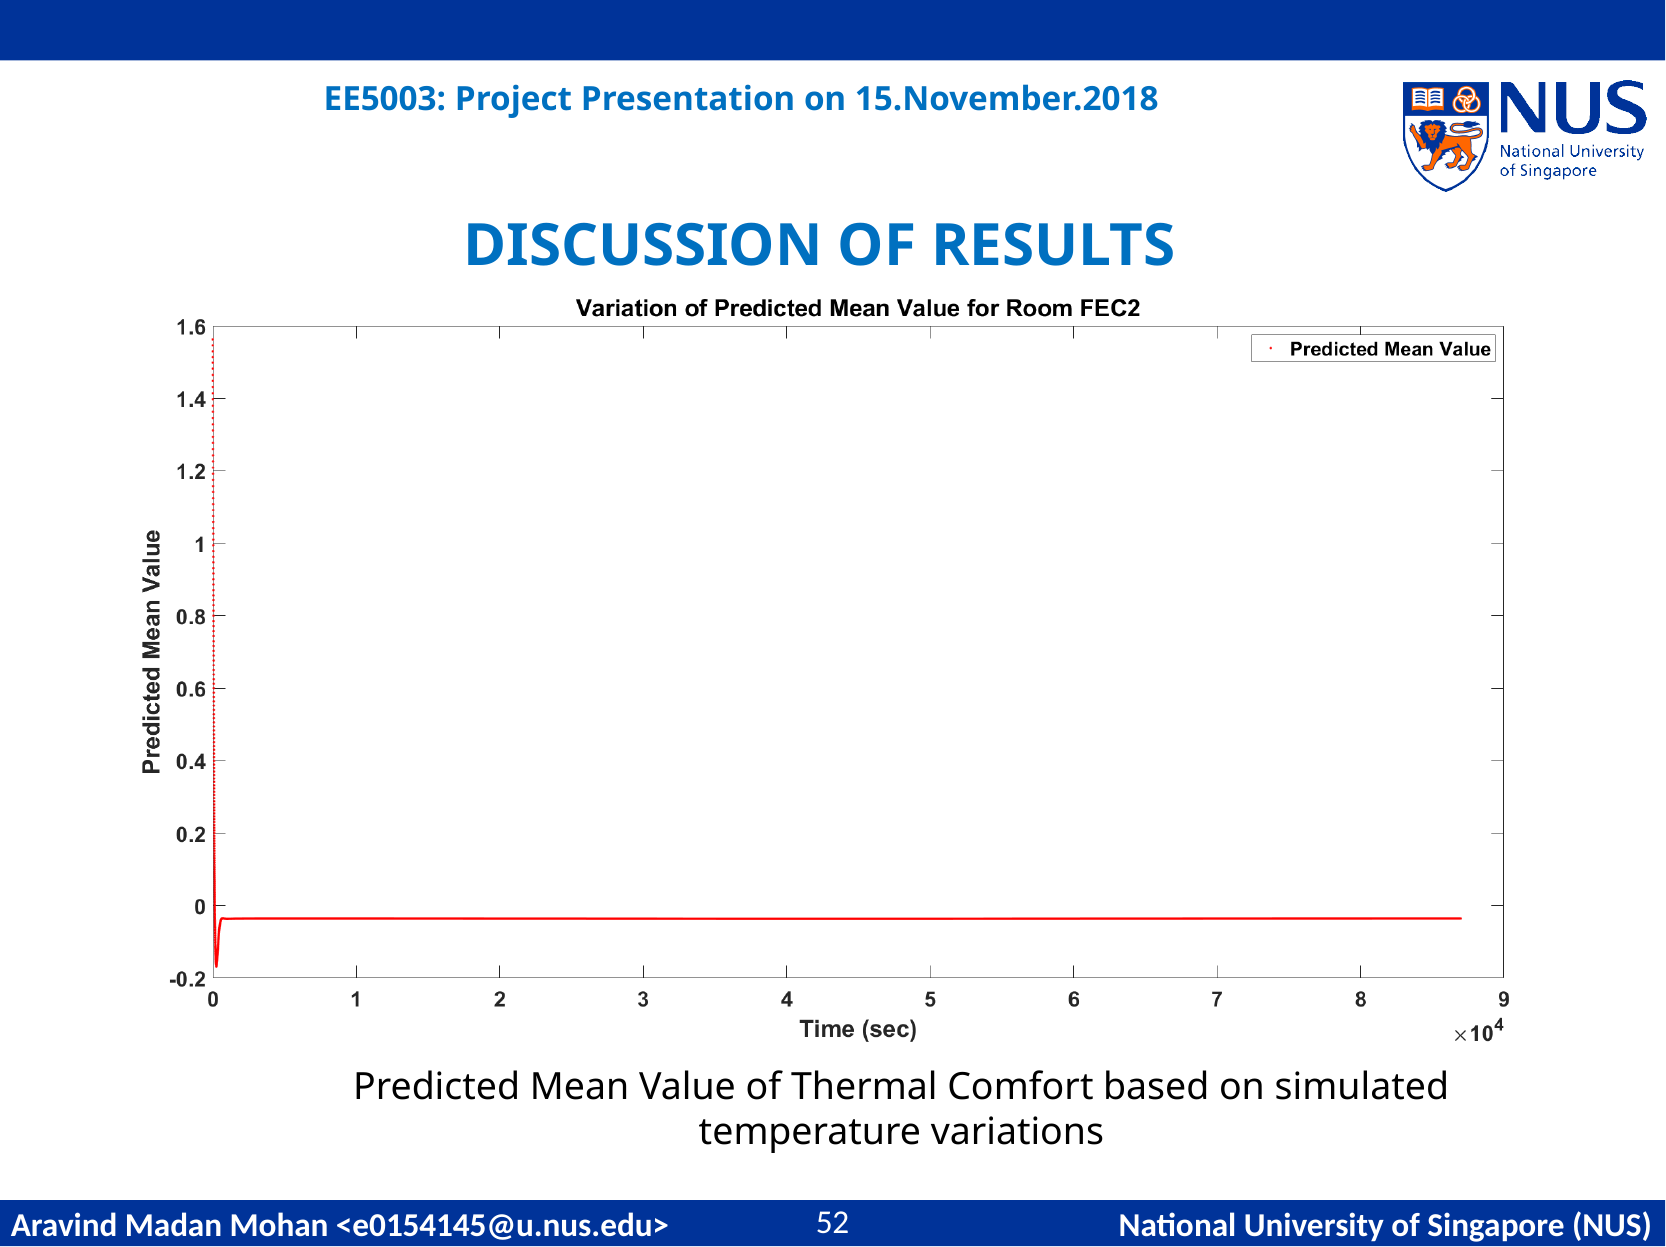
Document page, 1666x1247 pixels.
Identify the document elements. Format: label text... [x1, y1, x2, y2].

text_box Discussion of Results [66, 191, 1573, 293]
picture [128, 294, 1527, 1046]
footer [769, 1238, 896, 1247]
picture [1393, 70, 1658, 200]
text_box 52 [727, 1202, 938, 1238]
text_box Predicted Mean Value of Thermal Comfort based on simulated temperature variations [182, 1053, 1546, 1124]
